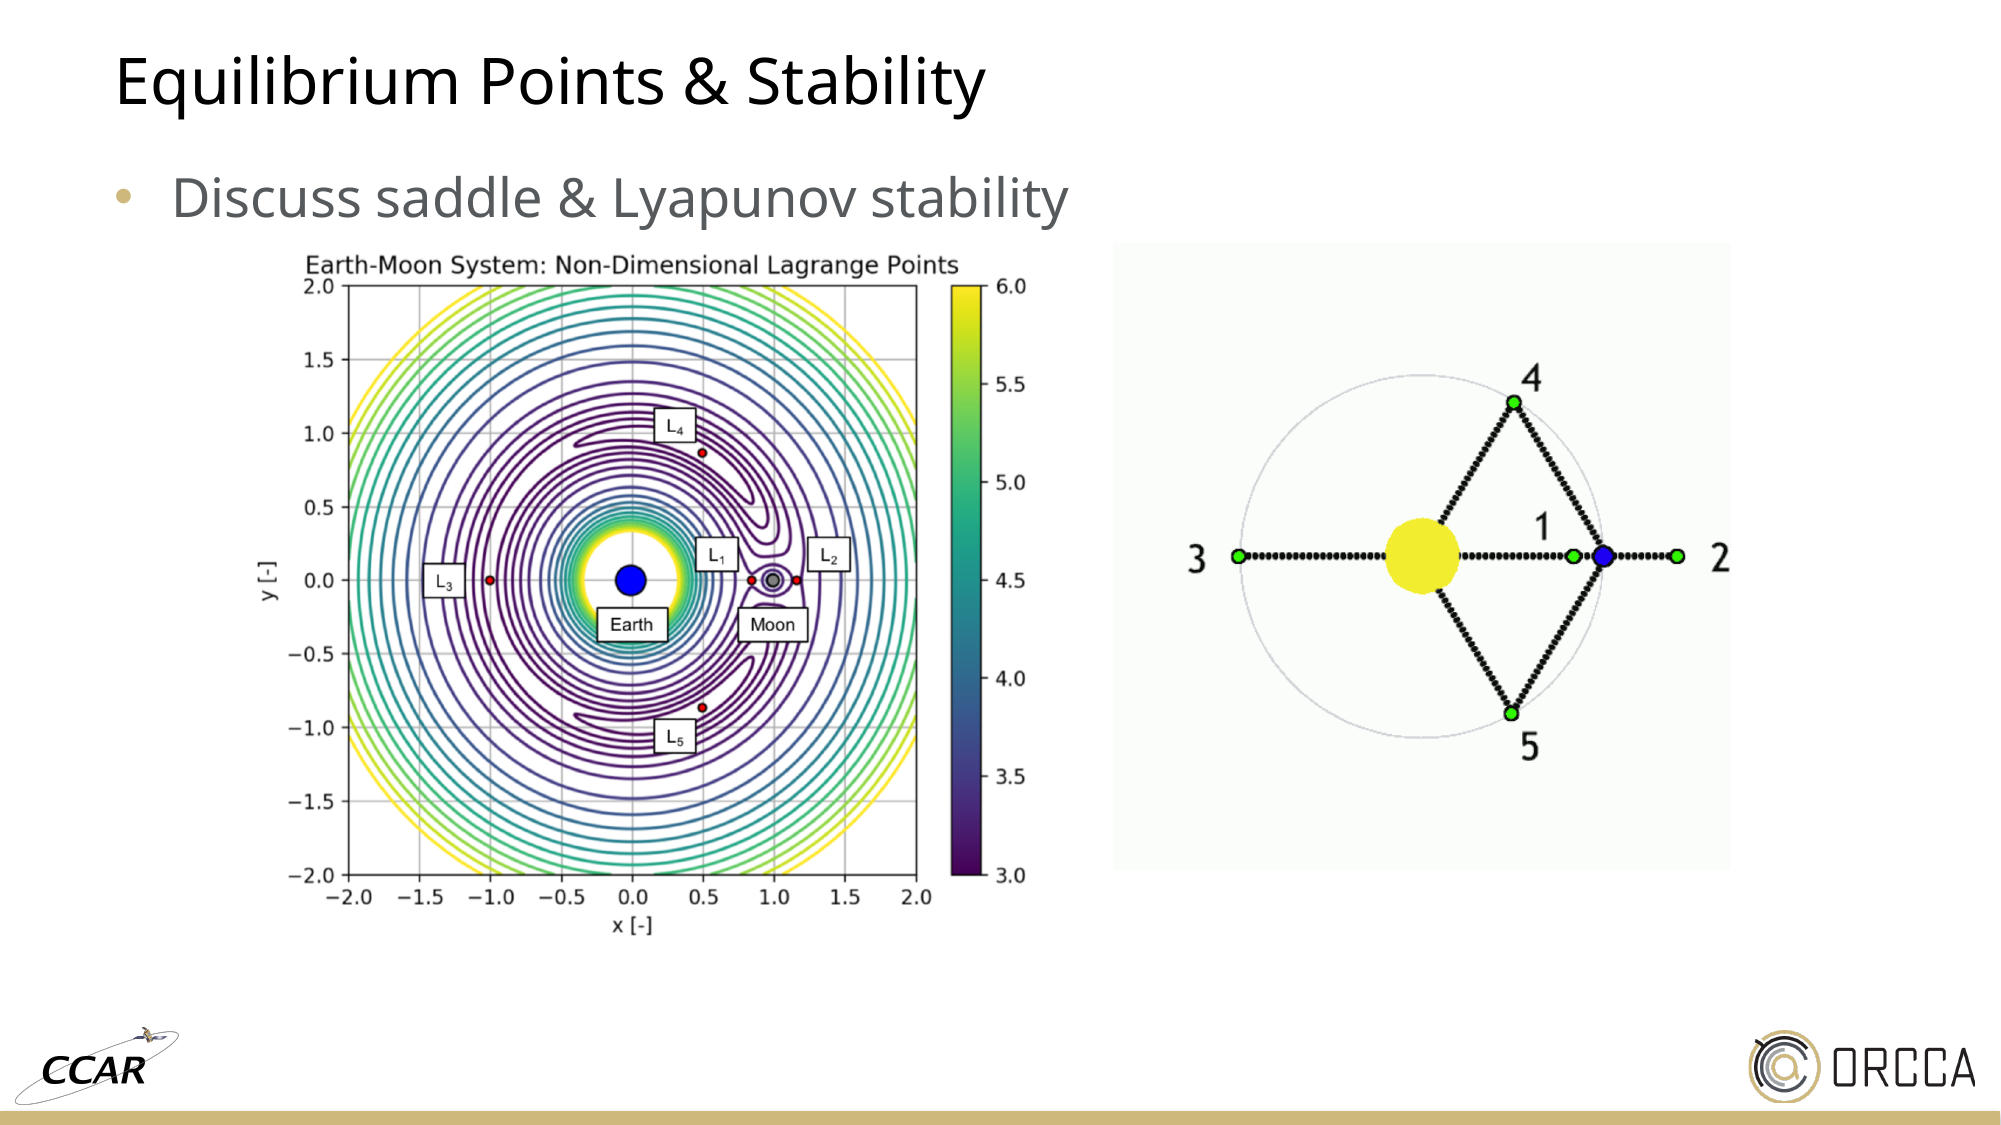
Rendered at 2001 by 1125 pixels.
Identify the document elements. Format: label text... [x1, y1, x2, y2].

picture [13, 1023, 181, 1112]
text_box Discuss saddle & Lyapunov stability [99, 155, 1900, 1024]
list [1113, 243, 1731, 870]
title Equilibrium Points & Stability [99, 32, 1900, 125]
picture [233, 243, 1043, 950]
